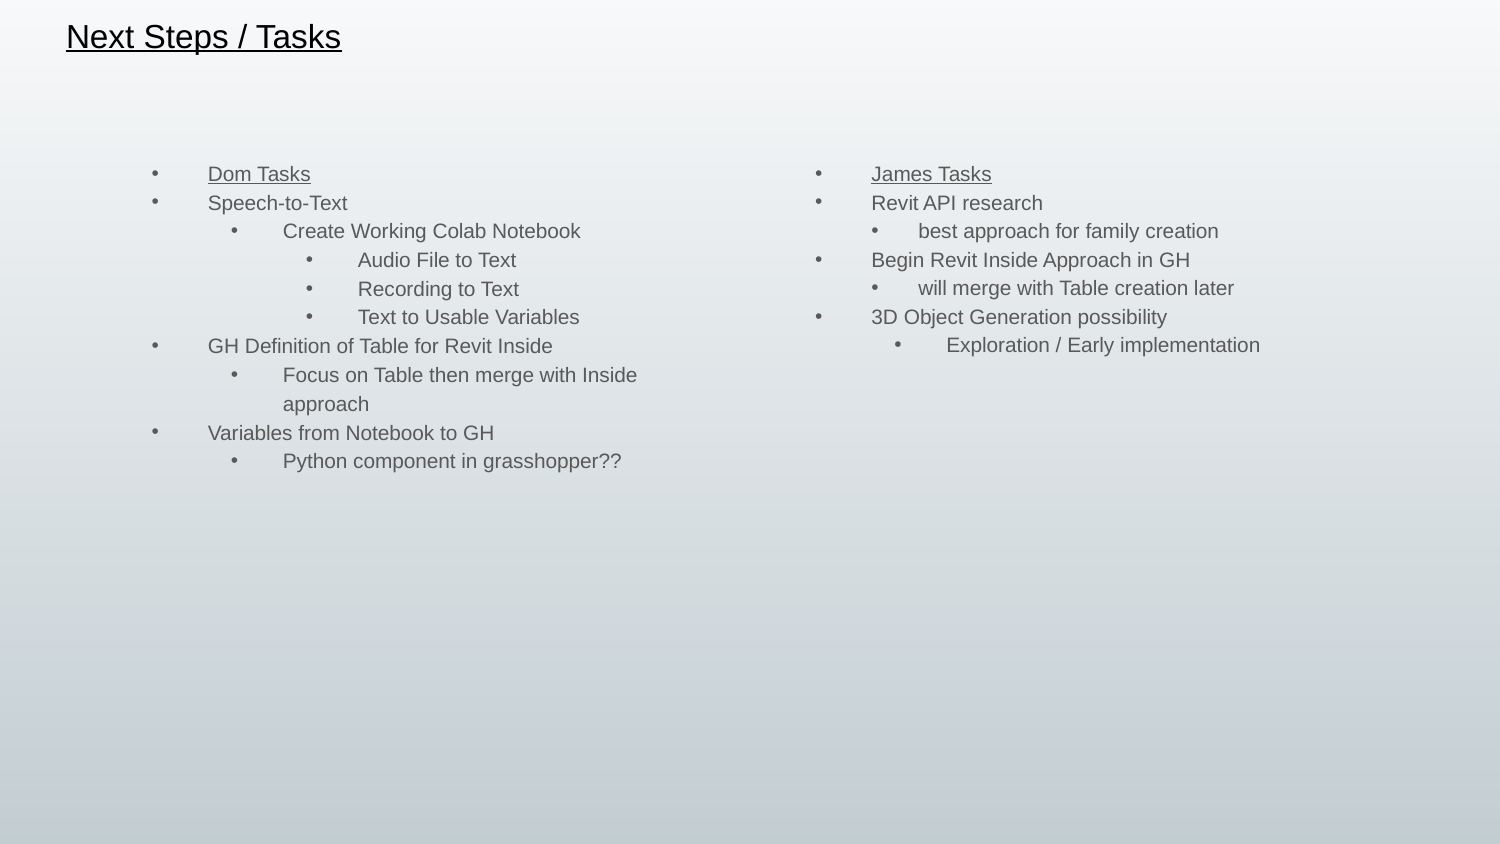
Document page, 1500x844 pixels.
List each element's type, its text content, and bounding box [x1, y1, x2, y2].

text_box James Tasks Revit API research best approach for family creation Begin Revit Inside Approach in GH will merge with Table creation later 3D Object Generation possibility Exploration / Early implementation [781, 142, 1395, 393]
title Next Steps / Tasks [51, 0, 525, 77]
list Dom Tasks Speech-to-Text Create Working Colab Notebook Audio File to Text Recording to Text Text to Usable Variables GH Definition of Table for Revit Inside Focus on Table then merge with Inside approach Variables from Notebook to GH Python component in grasshopper?? [117, 142, 732, 513]
